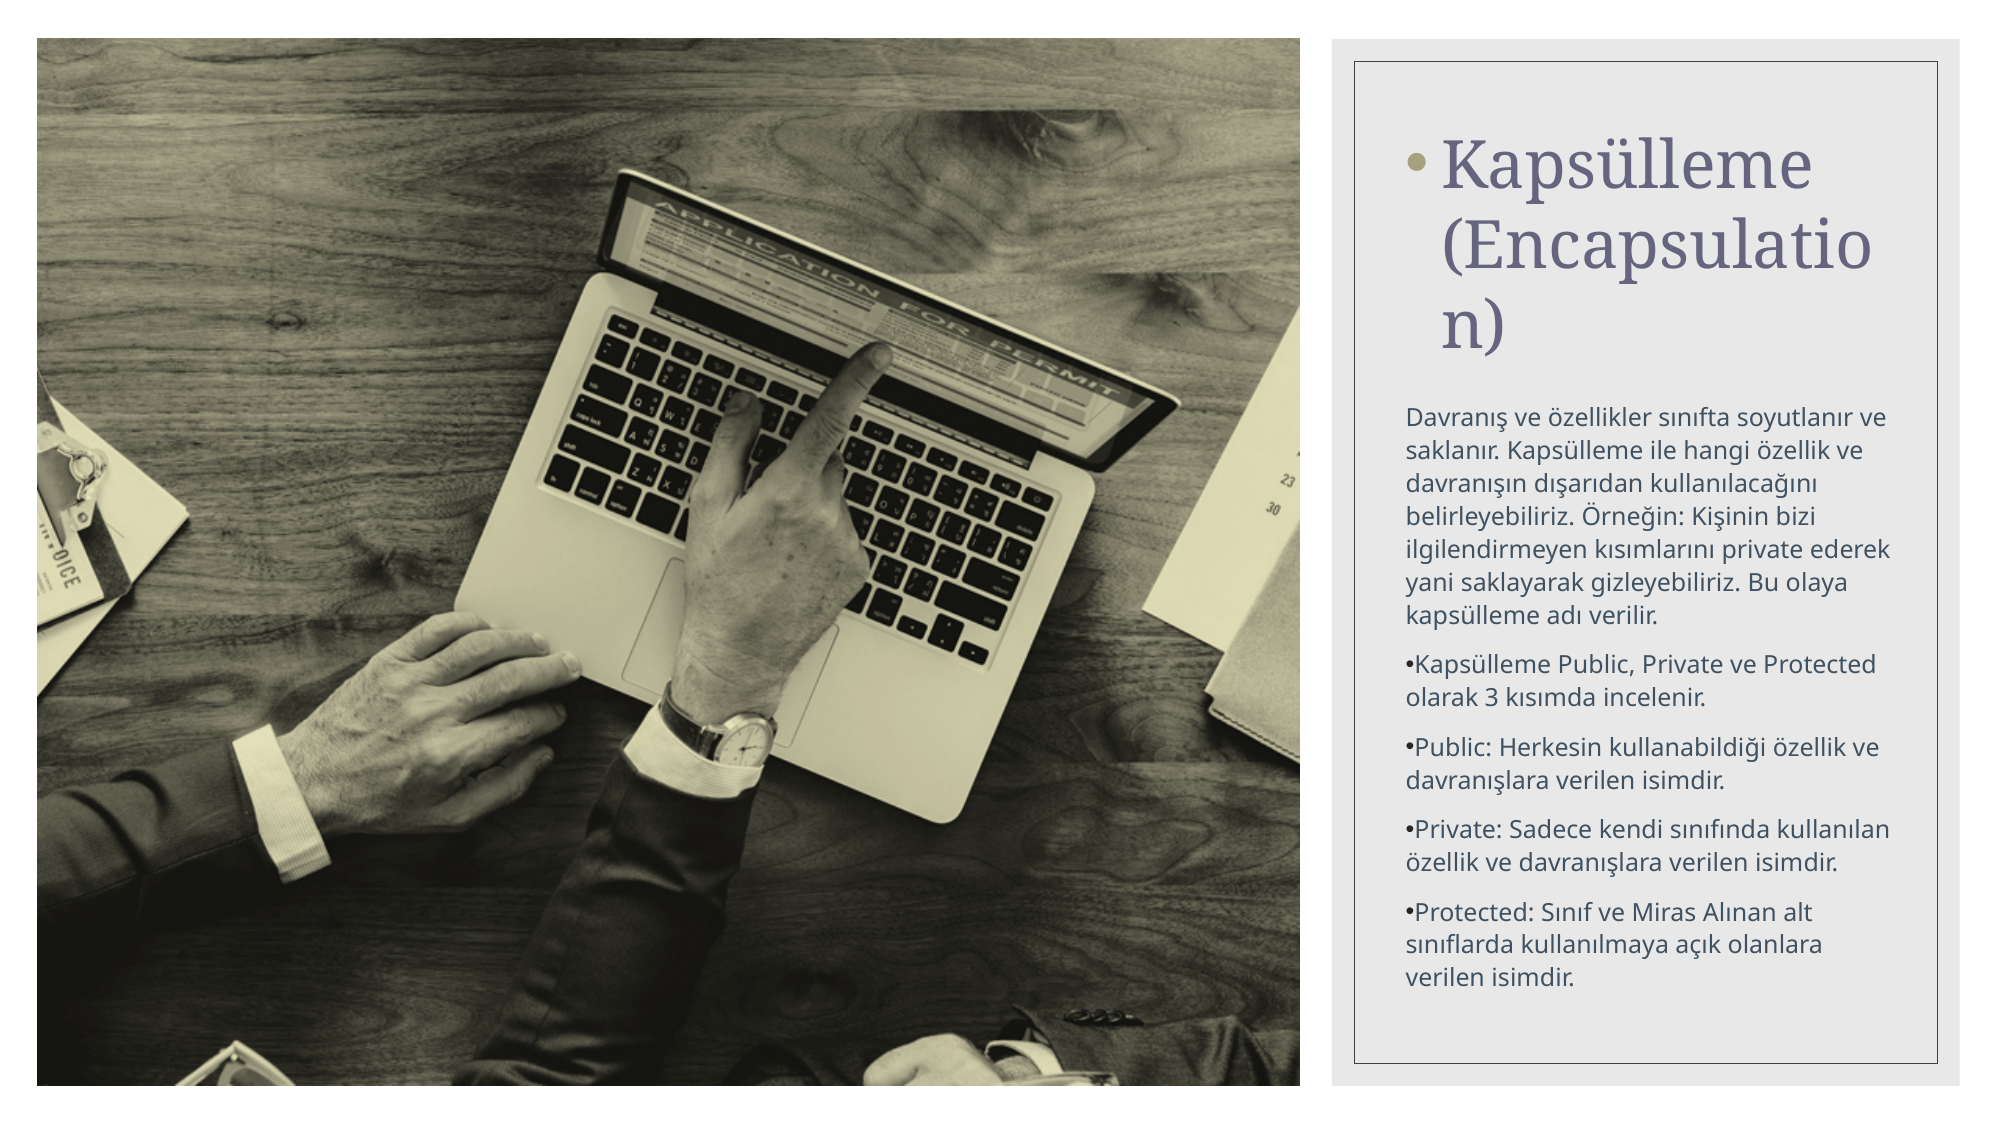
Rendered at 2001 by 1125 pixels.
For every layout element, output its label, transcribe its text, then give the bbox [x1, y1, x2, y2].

picture [37, 39, 1300, 1086]
title Kapsülleme (Encapsulation) [1390, 98, 1907, 369]
list Davranış ve özellikler sınıfta soyutlanır ve saklanır. Kapsülleme ile hangi özellik ve davranışın dışarıdan kullanılacağını belirleyebiliriz. Örneğin: Kişinin bizi ilgilendirmeyen kısımlarını private ederek yani saklayarak gizleyebiliriz. Bu olaya kapsülleme adı verilir. Kapsülleme Public, Private ve Protected olarak 3 kısımda incelenir. Public: Herkesin kullanabildiği özellik ve davranışlara verilen isimdir. Private: Sadece kendi sınıfında kullanılan özellik ve davranışlara verilen isimdir. Protected: Sınıf ve Miras Alınan alt sınıflarda kullanılmaya açık olanlara verilen isimdir. [1390, 391, 1907, 1026]
